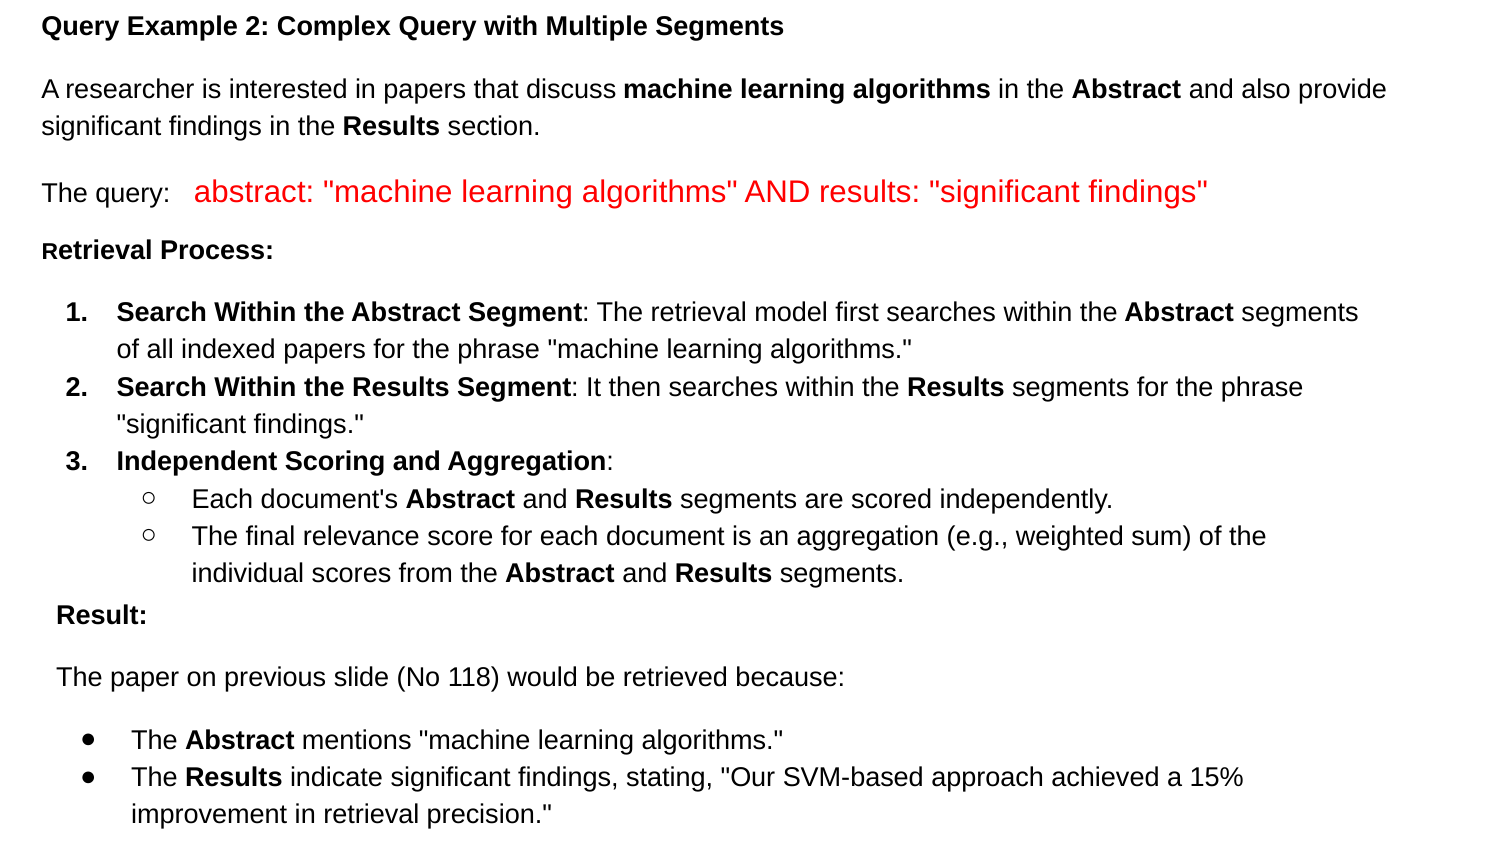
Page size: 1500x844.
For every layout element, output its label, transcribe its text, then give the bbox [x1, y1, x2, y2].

text_box Result: The paper on previous slide (No 118) would be retrieved because: The Abstract mentions "machine learning algorithms." The Results indicate significant findings, stating, "Our SVM-based approach achieved a 15% improvement in retrieval precision." [40, 577, 1349, 844]
list Query Example 2: Complex Query with Multiple Segments A researcher is interested in papers that discuss machine learning algorithms in the Abstract and also provide significant findings in the Results section. The query: abstract: "machine learning algorithms" AND results: "significant findings" [26, 0, 1424, 550]
text_box Retrieval Process: Search Within the Abstract Segment: The retrieval model first searches within the Abstract segments of all indexed papers for the phrase "machine learning algorithms." Search Within the Results Segment: It then searches within the Results segments for the phrase "significant findings." Independent Scoring and Aggregation: Each document's Abstract and Results segments are scored independently. The final relevance score for each document is an aggregation (e.g., weighted sum) of the individual scores from the Abstract and Results segments. [26, 212, 1389, 604]
